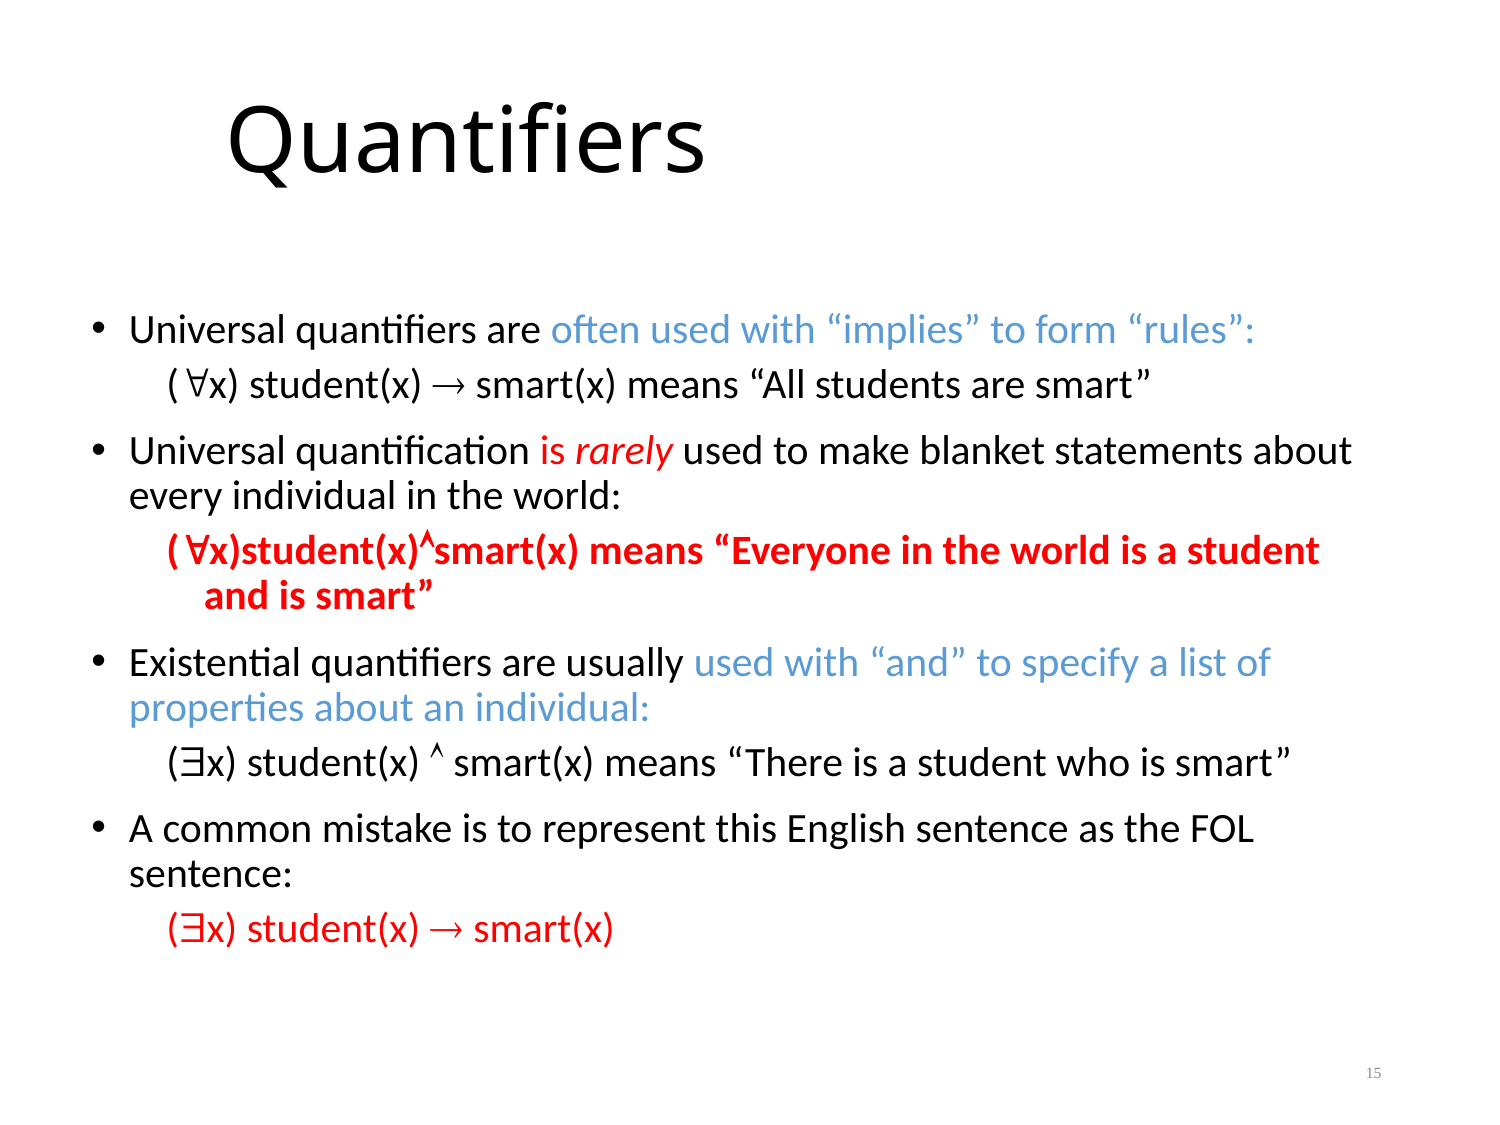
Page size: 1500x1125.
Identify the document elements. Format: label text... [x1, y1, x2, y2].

slide_number 15 [1059, 1042, 1397, 1103]
list Universal quantifiers are often used with “implies” to form “rules”: (x) student(x)  smart(x) means “All students are smart” Universal quantification is rarely used to make blanket statements about every individual in the world: (x)student(x)smart(x) means “Everyone in the world is a student and is smart” Existential quantifiers are usually used with “and” to specify a list of properties about an individual: (x) student(x)  smart(x) means “There is a student who is smart” A common mistake is to represent this English sentence as the FOL sentence: (x) student(x)  smart(x) [76, 299, 1393, 1043]
title Quantifiers [210, 72, 1167, 214]
